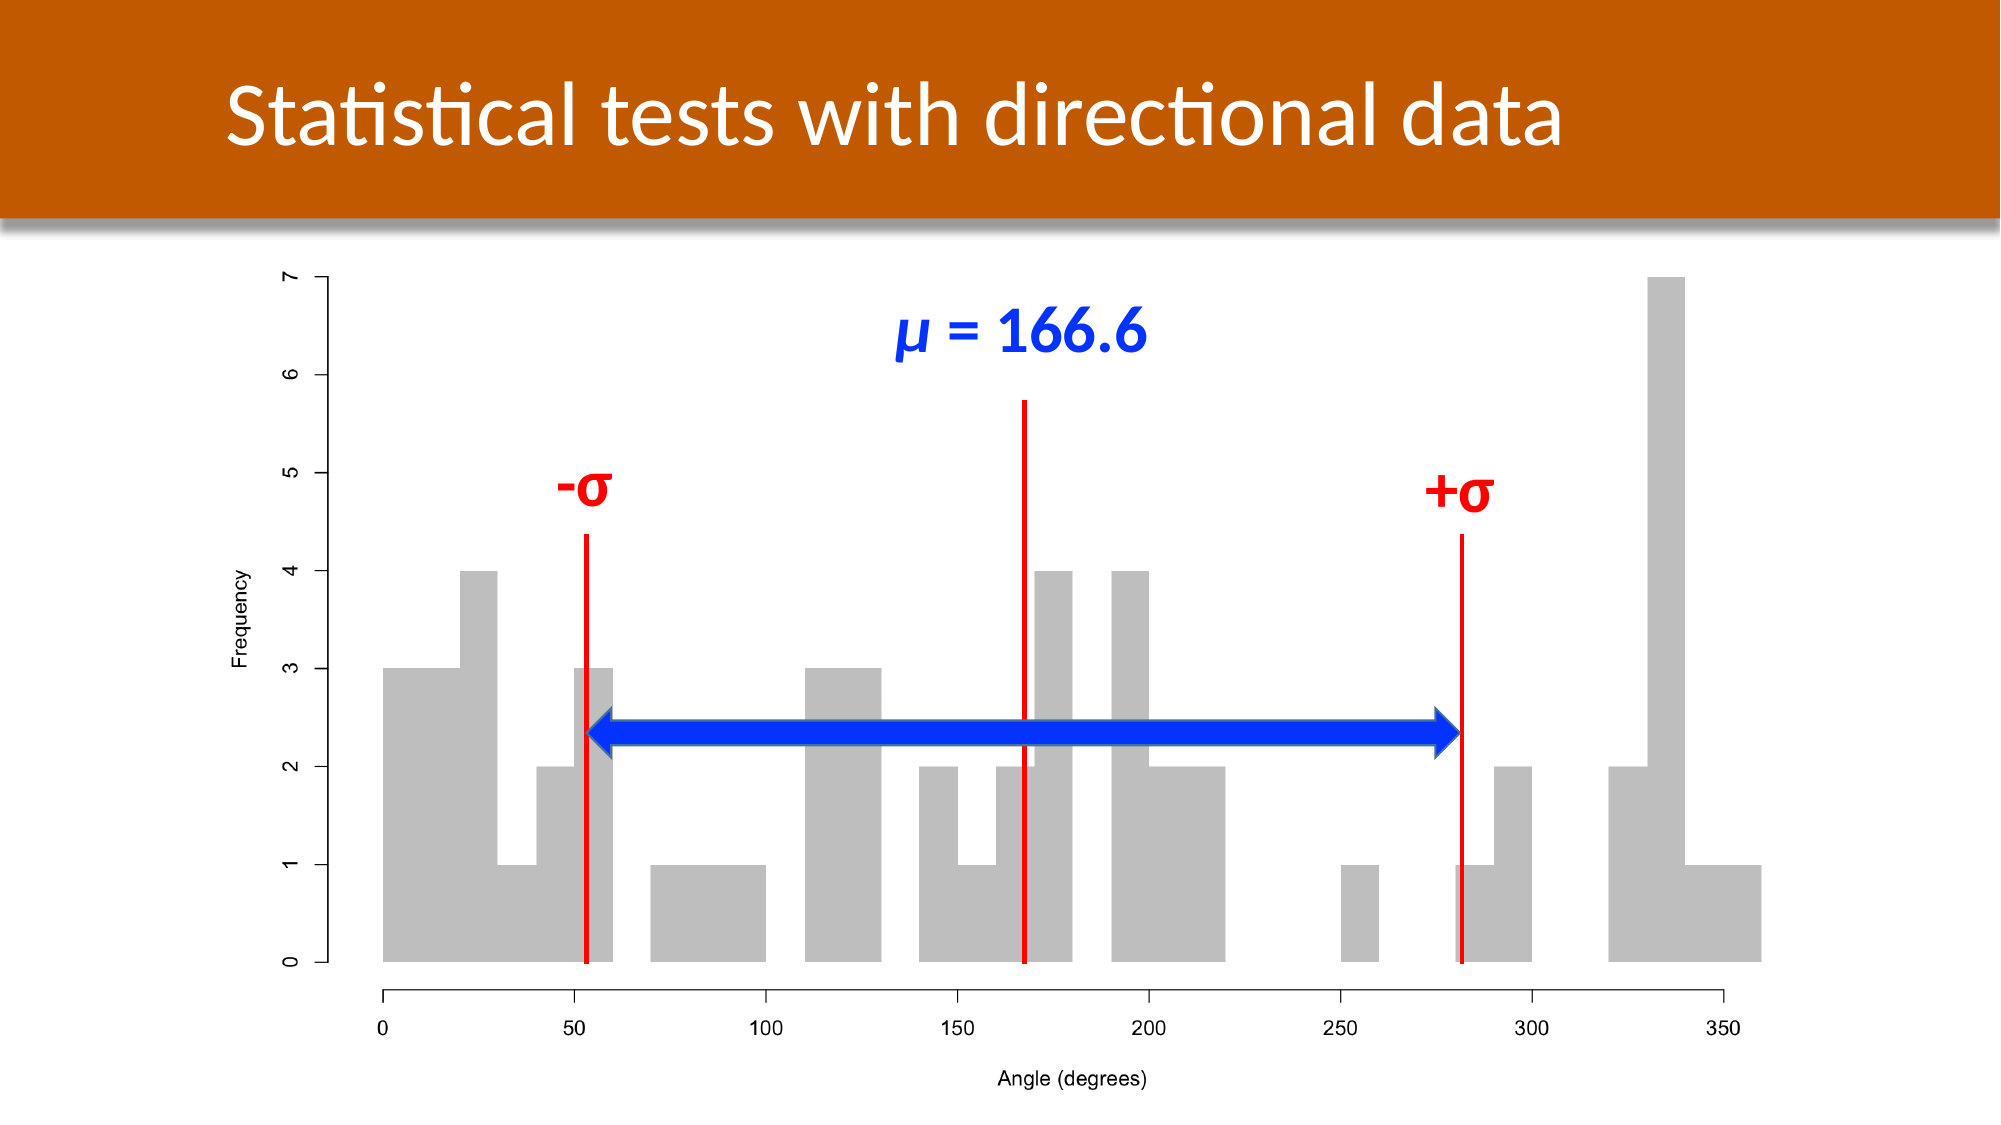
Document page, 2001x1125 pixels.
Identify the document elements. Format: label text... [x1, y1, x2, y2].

picture [228, 252, 1772, 1108]
text_box Statistical tests with directional data [210, 17, 2000, 201]
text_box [586, 533, 1463, 964]
text_box [0, 0, 2000, 219]
